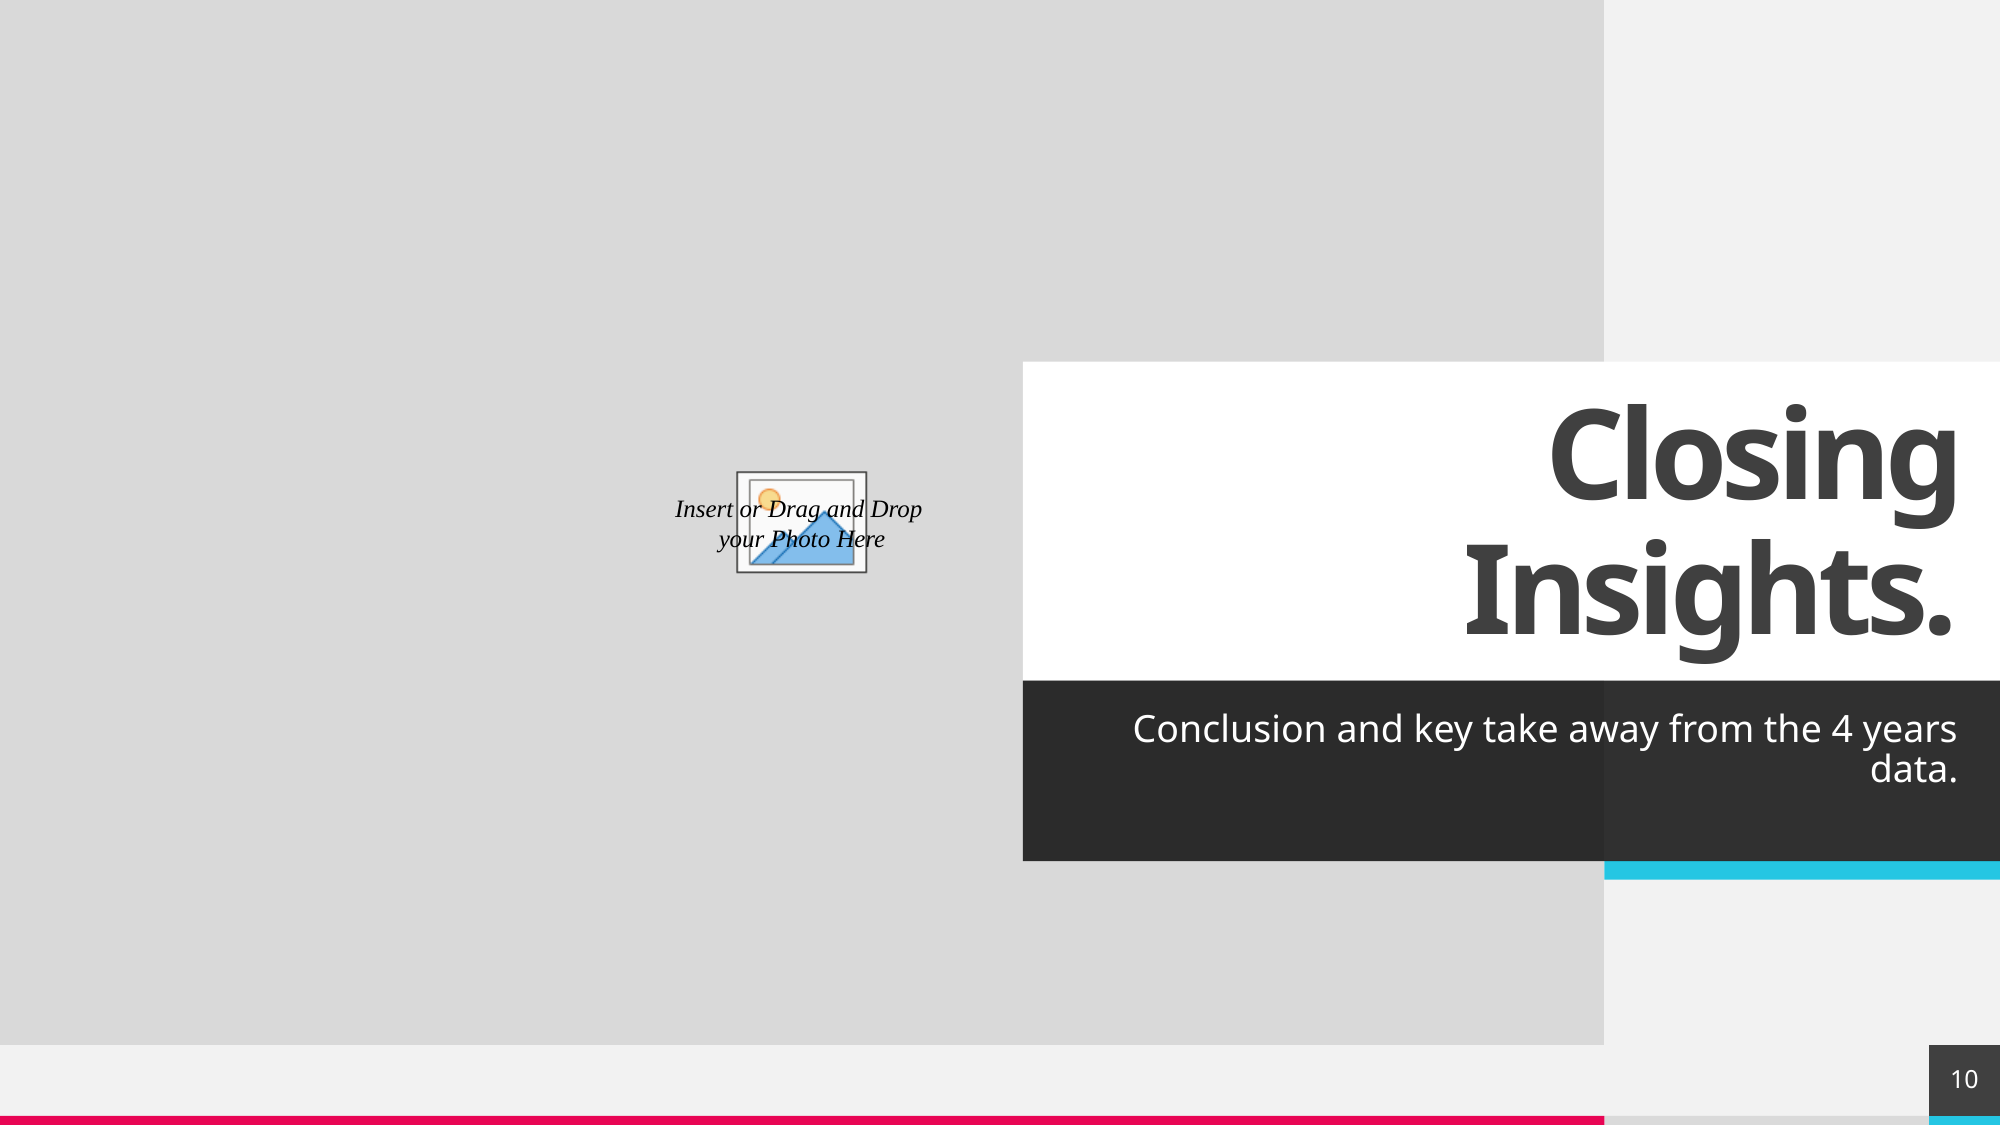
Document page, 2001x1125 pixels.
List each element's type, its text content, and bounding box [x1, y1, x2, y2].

list Conclusion and key take away from the 4 years data. [1605, 680, 2000, 862]
title Closing Insights. [1605, 361, 2000, 680]
slide_number 10 [1929, 1045, 2000, 1116]
picture [0, 0, 1605, 1046]
